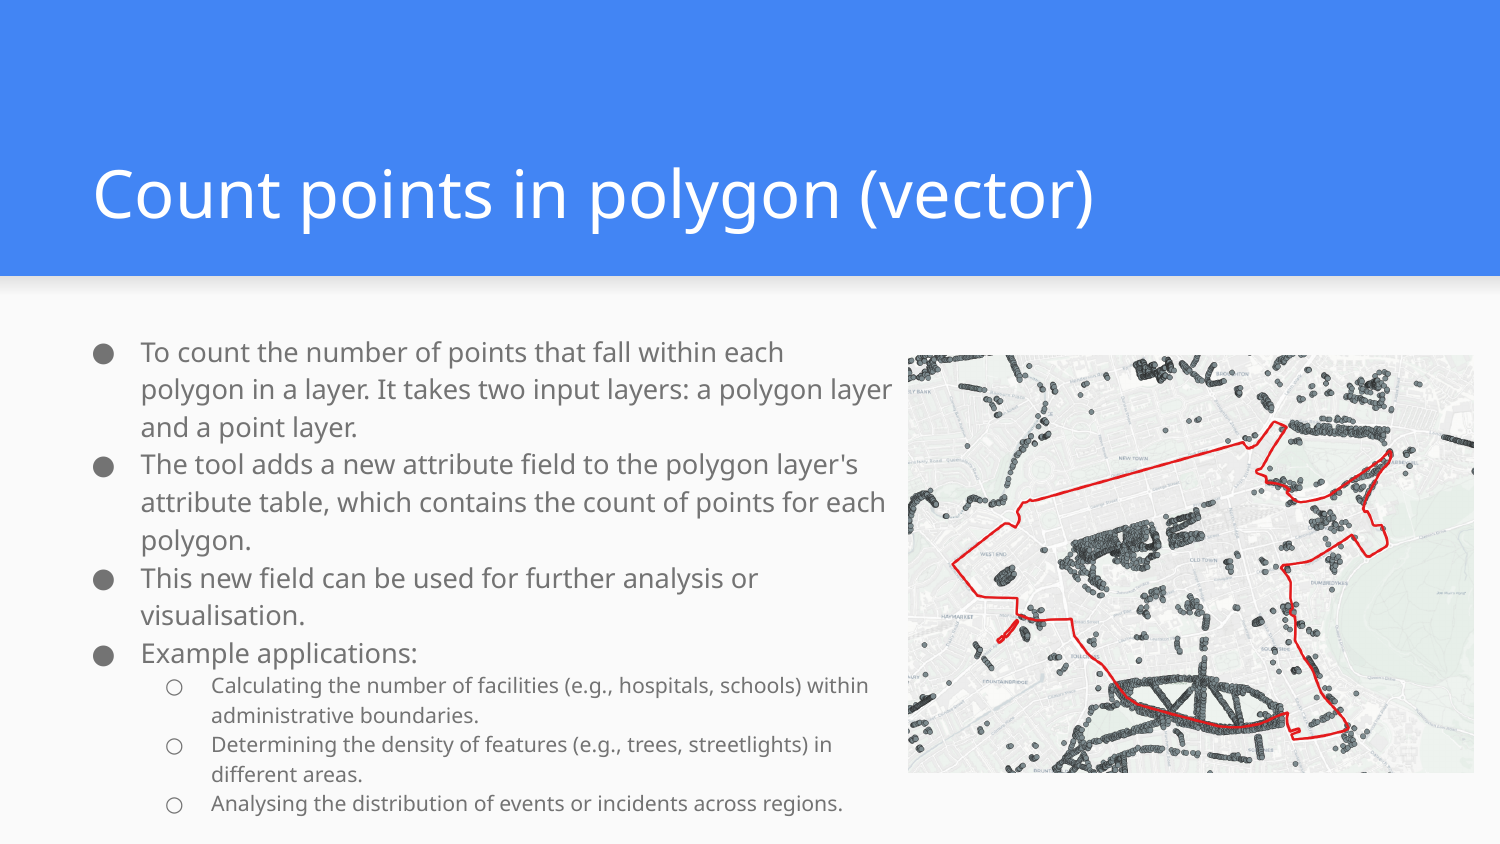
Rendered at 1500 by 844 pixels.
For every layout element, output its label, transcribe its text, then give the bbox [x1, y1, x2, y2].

picture [908, 355, 1474, 774]
title Count points in polygon (vector) [77, 121, 1427, 248]
list To count the number of points that fall within each polygon in a layer. It takes two input layers: a polygon layer and a point layer. The tool adds a new attribute field to the polygon layer's attribute table, which contains the count of points for each polygon. This new field can be used for further analysis or visualisation. Example applications: Calculating the number of facilities (e.g., hospitals, schools) within administrative boundaries. Determining the density of features (e.g., trees, streetlights) in different areas. Analysing the distribution of events or incidents across regions. [54, 314, 909, 836]
